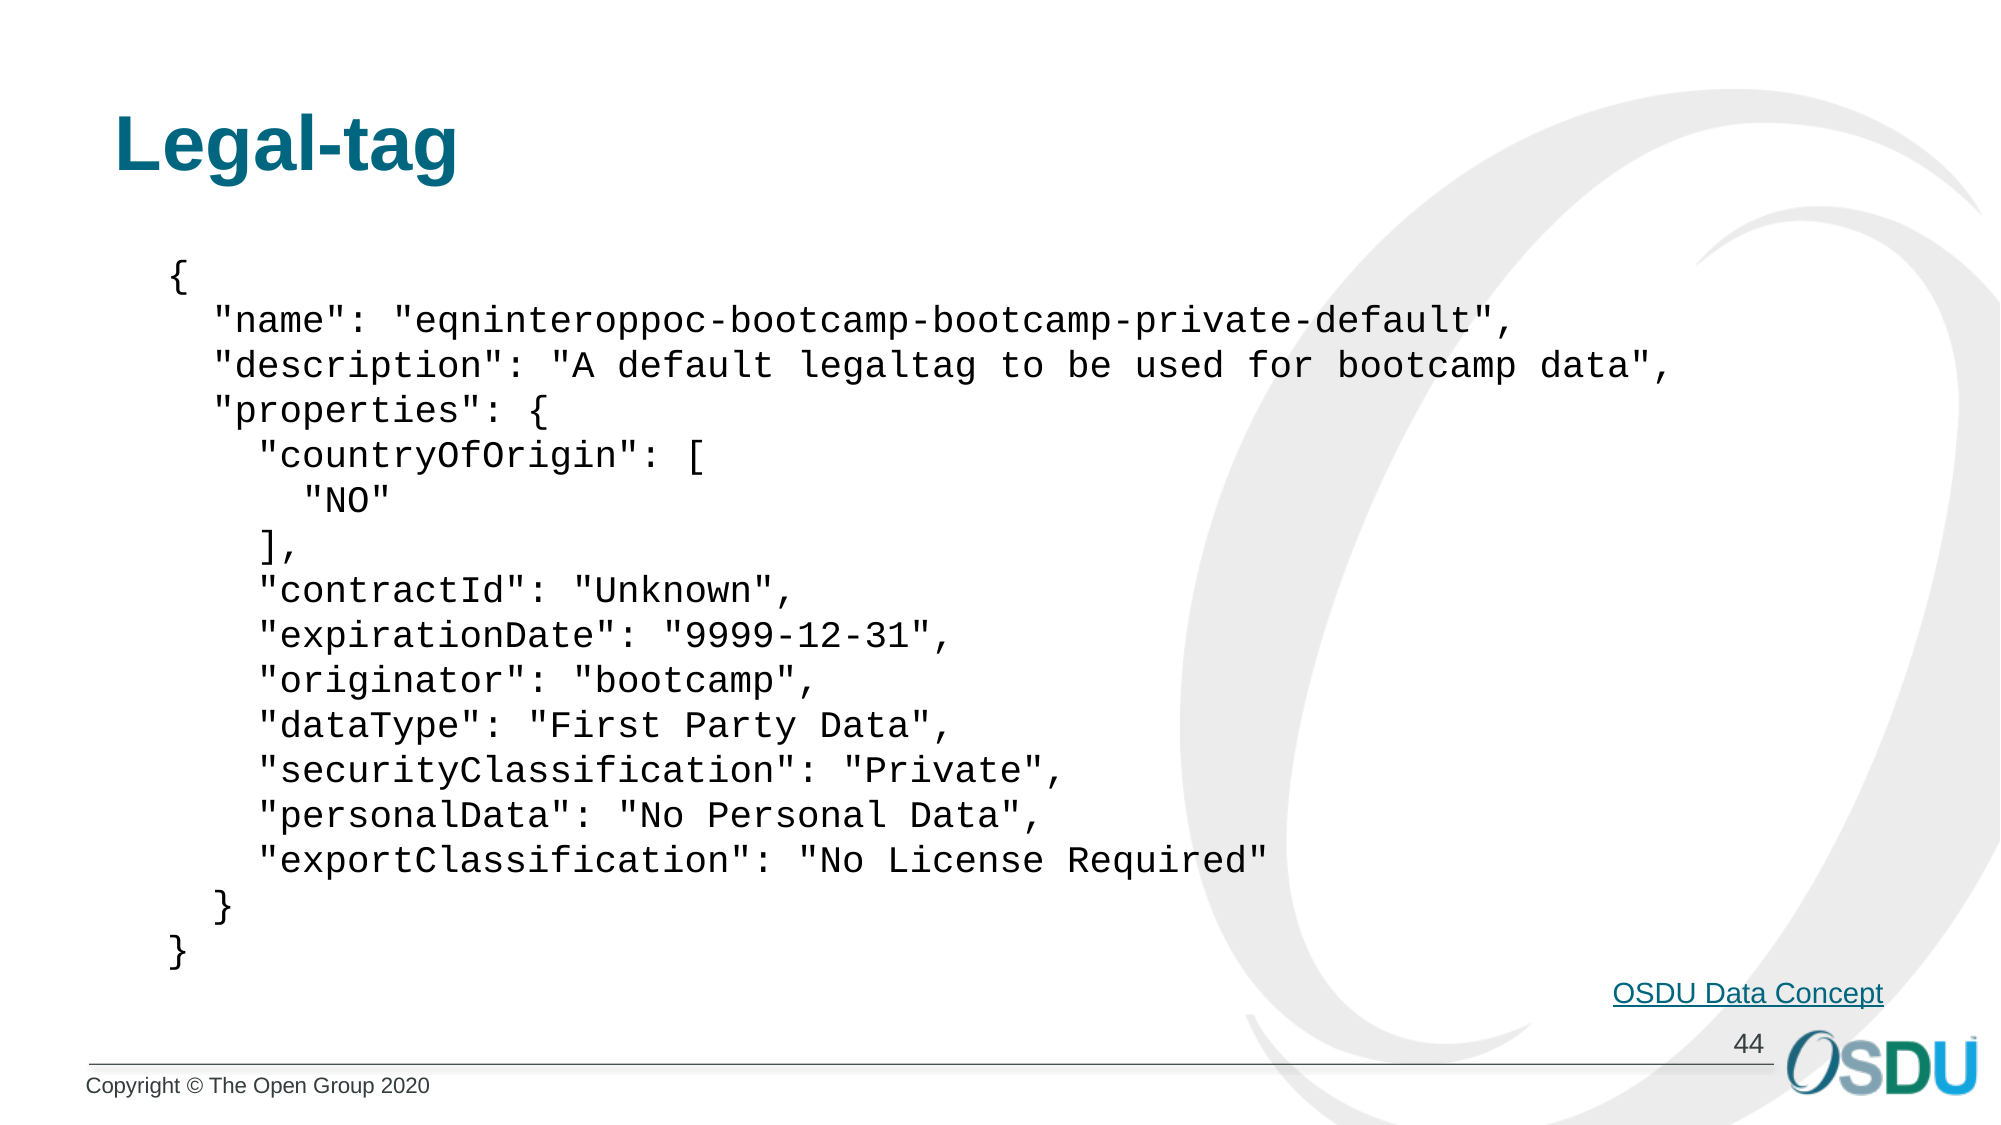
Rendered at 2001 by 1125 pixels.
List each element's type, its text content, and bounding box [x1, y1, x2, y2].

slide_number 44 [1515, 1017, 1983, 1078]
text_box { "name": "eqninteroppoc-bootcamp-bootcamp-private-default", "description": "A default legaltag to be used for bootcamp data", "properties": { "countryOfOrigin": [ "NO" ], "contractId": "Unknown", "expirationDate": "9999-12-31", "originator": "bootcamp", "dataType": "First Party Data", "securityClassification": "Private", "personalData": "No Personal Data", "exportClassification": "No License Required" } } [62, 242, 1690, 1023]
picture [1782, 1078, 1983, 1105]
title Legal-tag [99, 45, 1900, 233]
text_box OSDU Data Concept [1690, 967, 1899, 1017]
